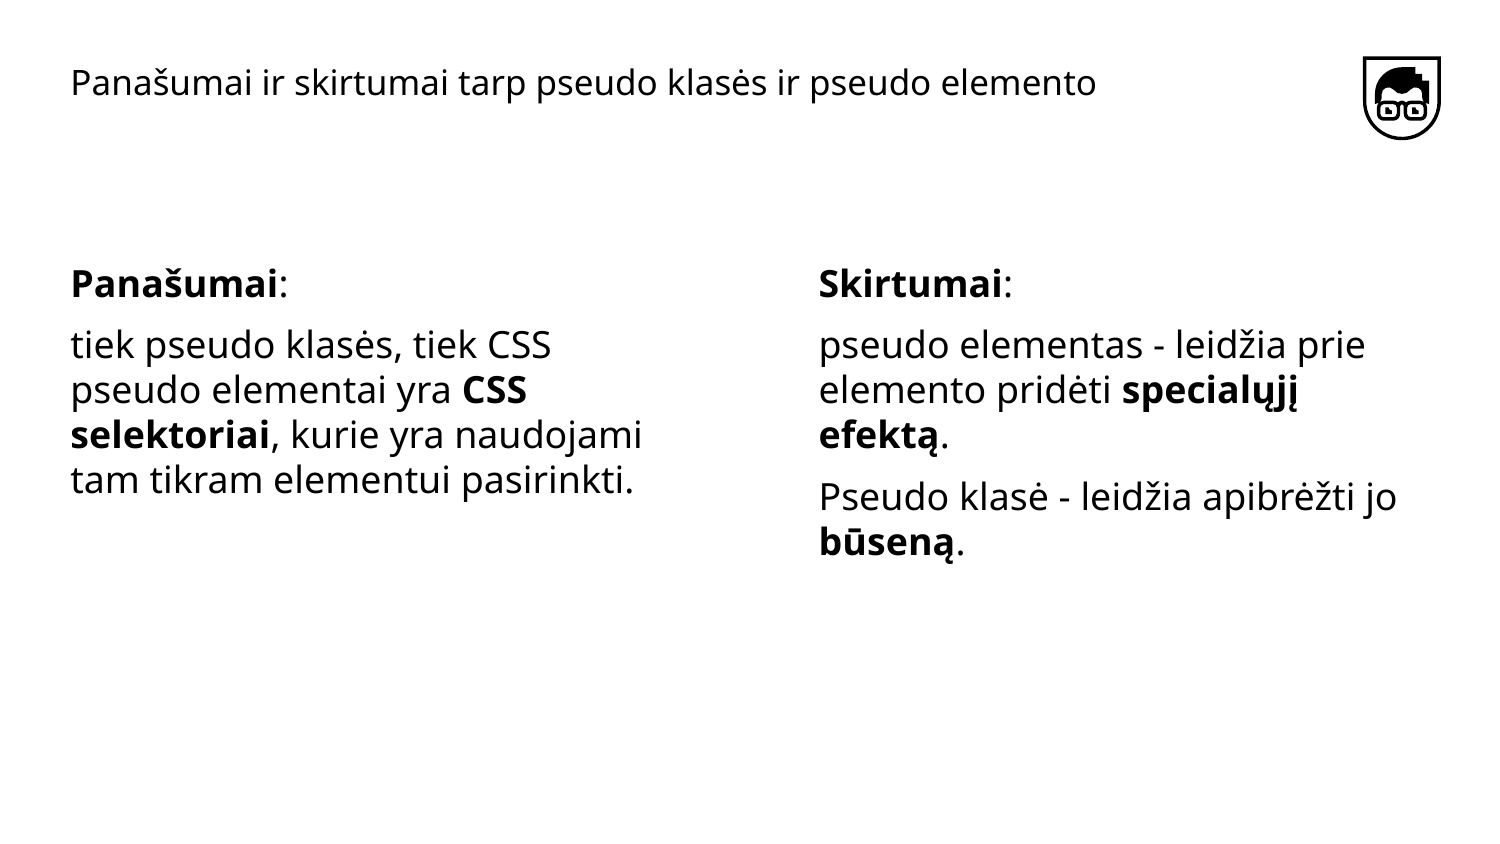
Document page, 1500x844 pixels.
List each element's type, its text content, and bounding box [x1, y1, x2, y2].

title Panašumai ir skirtumai tarp pseudo klasės ir pseudo elemento [59, 59, 1172, 127]
list Skirtumai: pseudo elementas - leidžia prie elemento pridėti specialųjį efektą. Pseudo klasė - leidžia apibrėžti jo būseną. [807, 253, 1441, 801]
list Panašumai: tiek pseudo klasės, tiek CSS pseudo elementai yra CSS selektoriai, kurie yra naudojami tam tikram elementui pasirinkti. [59, 253, 693, 801]
